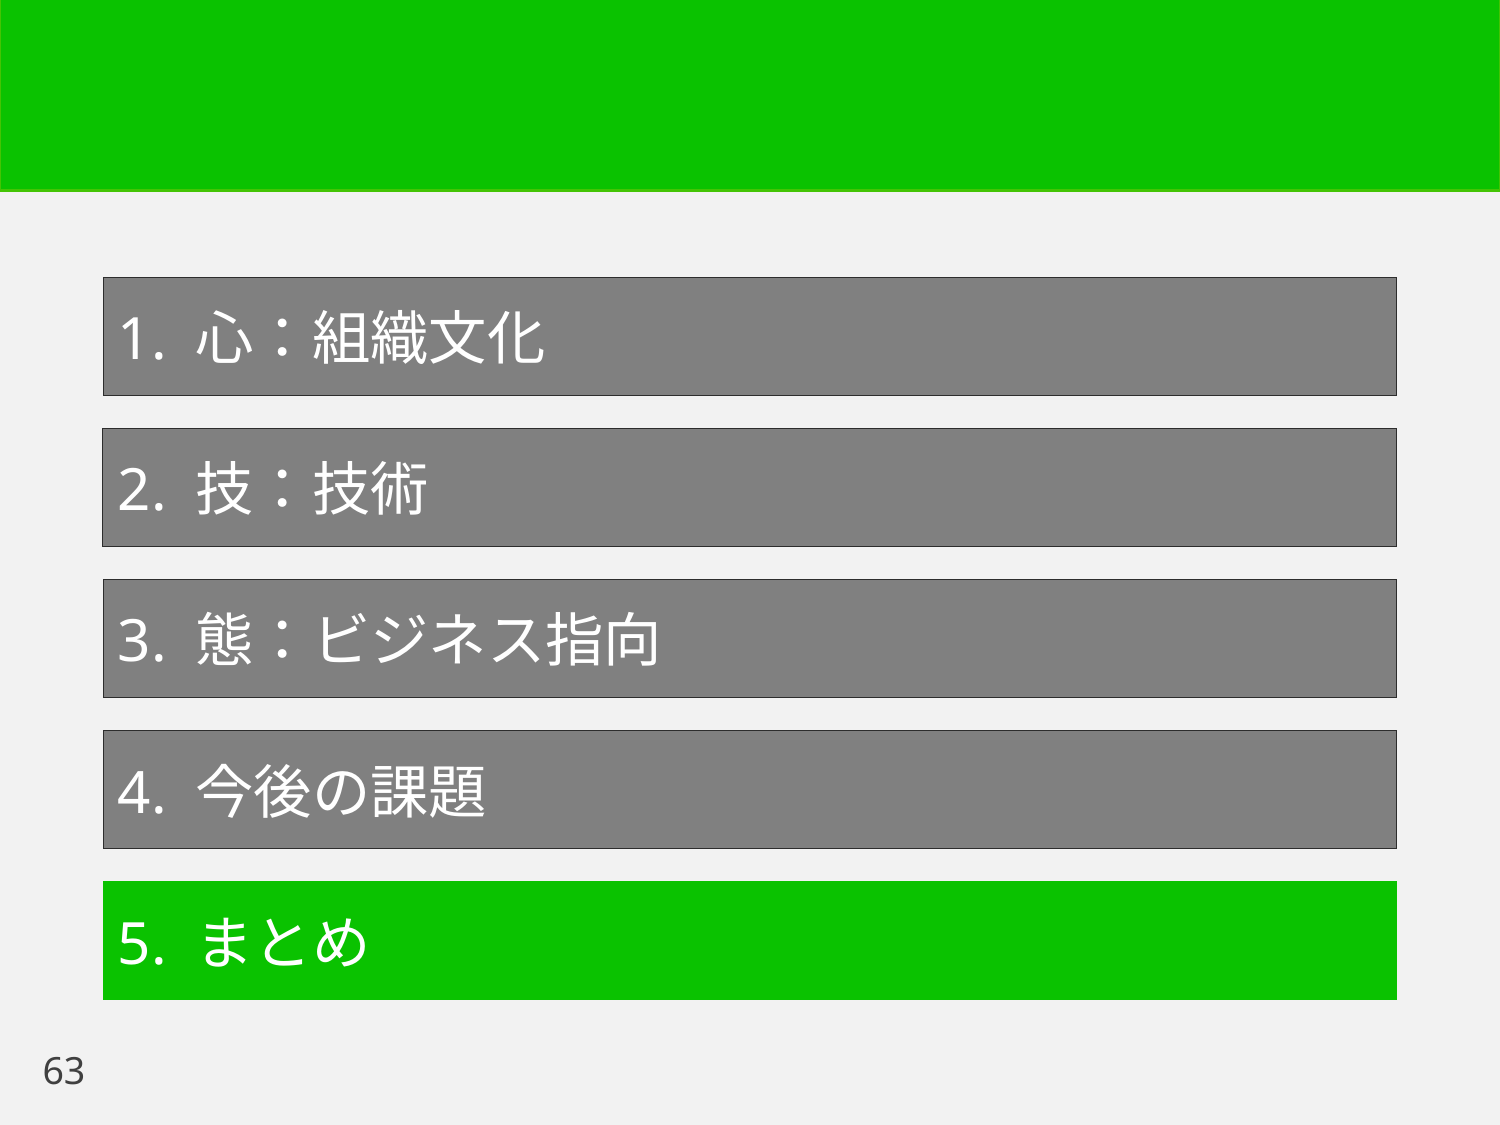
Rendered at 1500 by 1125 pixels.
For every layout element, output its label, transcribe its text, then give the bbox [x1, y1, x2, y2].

text_box 4. 今後の課題 [103, 730, 1397, 849]
text_box 2. 技：技術 [102, 428, 1397, 547]
slide_number 63 [27, 1042, 146, 1102]
text_box 3. 態：ビジネス指向 [103, 579, 1397, 698]
text_box 1. 心：組織文化 [103, 277, 1397, 396]
text_box 5. まとめ [103, 881, 1397, 1000]
